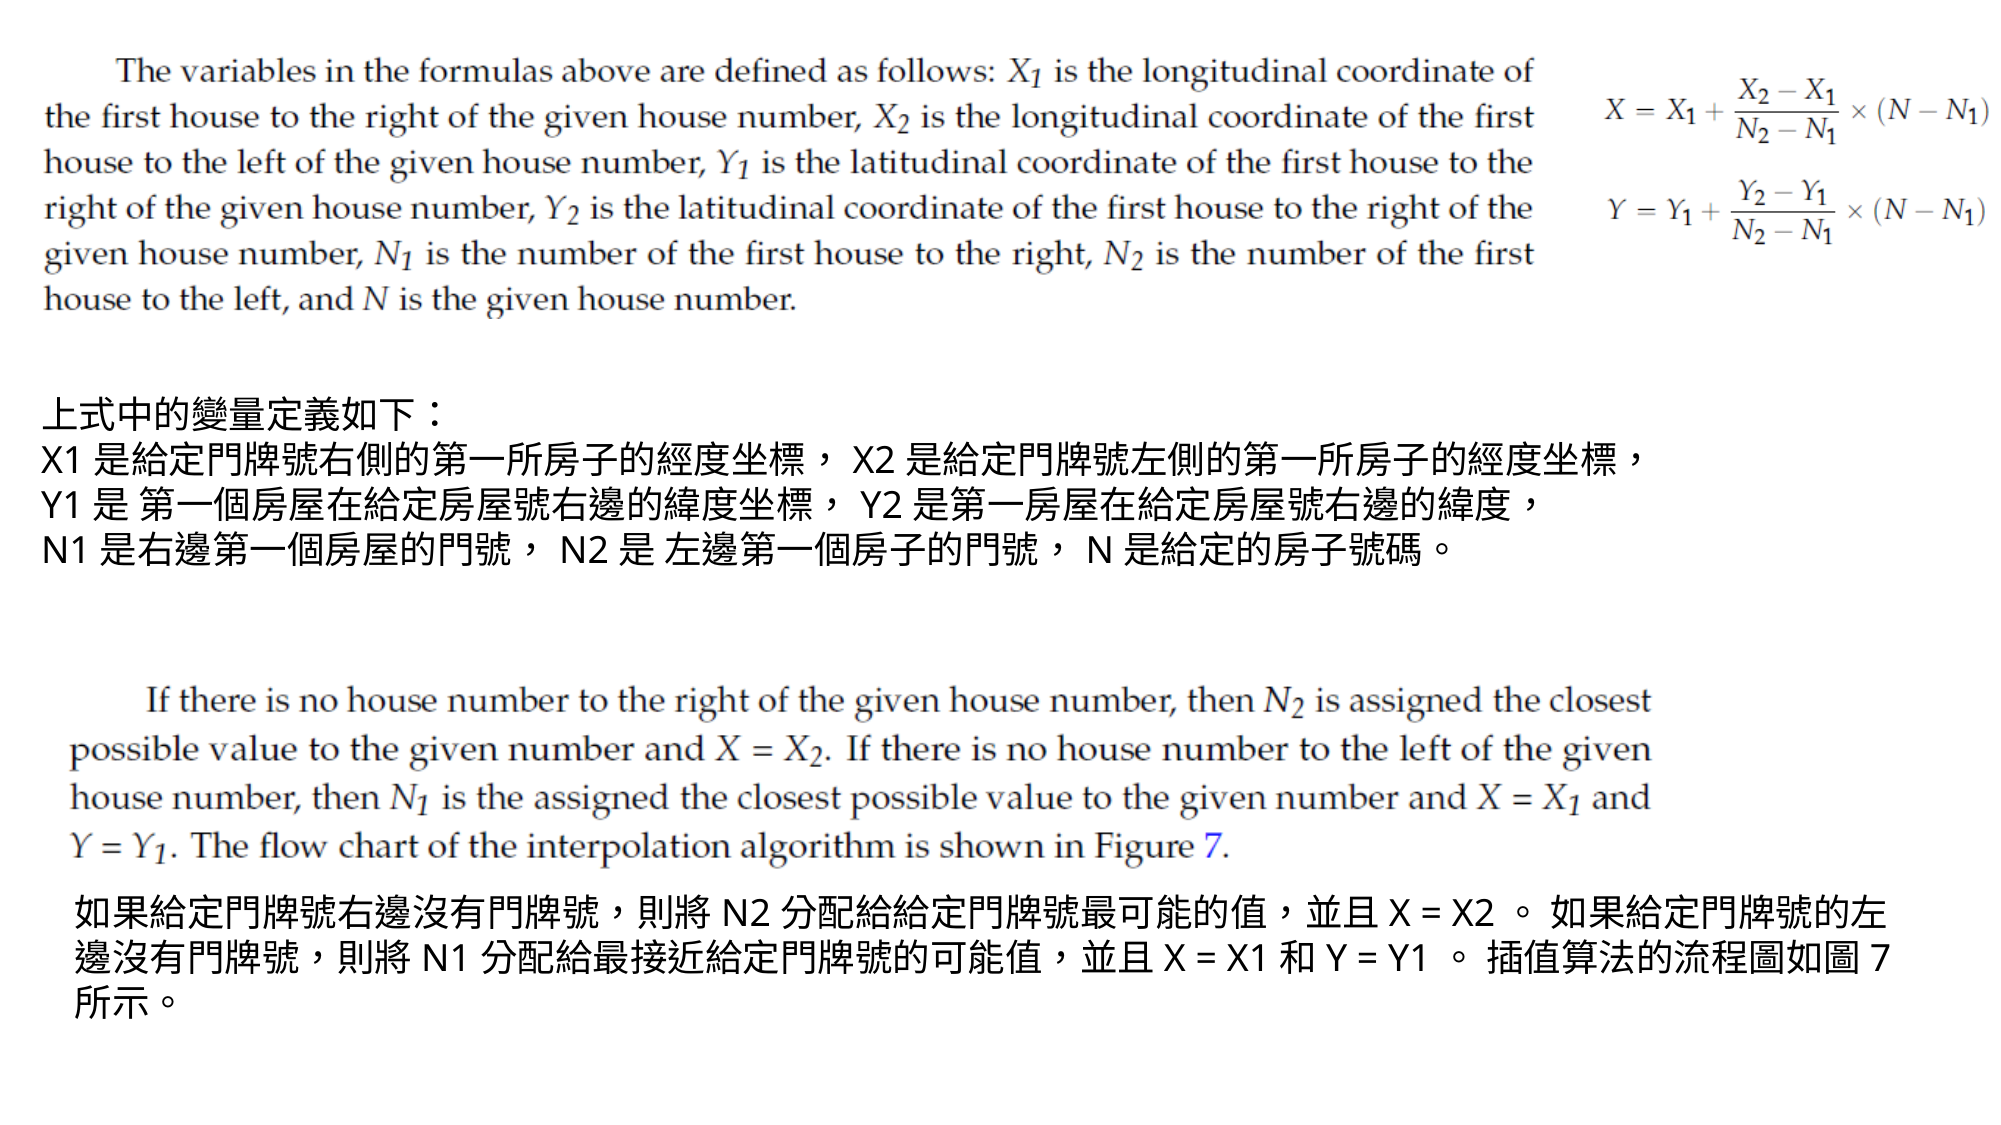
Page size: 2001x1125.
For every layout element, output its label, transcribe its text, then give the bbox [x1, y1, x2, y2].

picture [1594, 66, 2000, 257]
text_box 上式中的變量定義如下： X1是給定門牌號右側的第一所房子的經度坐標，X2是給定門牌號左側的第一所房子的經度坐標， Y1是 第一個房屋在給定房屋號右邊的緯度坐標，Y2是第一房屋在給定房屋號右邊的緯度， N1是右邊第一個房屋的門號，N2是 左邊第一個房子的門號，N是給定的房子號碼。 [26, 383, 1877, 579]
picture [26, 35, 1555, 319]
picture [59, 676, 1668, 872]
text_box 如果給定門牌號右邊沒有門牌號，則將N2分配給給定門牌號最可能的值，並且X = X2。 如果給定門牌號的左邊沒有門牌號，則將N1分配給最接近給定門牌號的可能值，並且X = X1和Y = Y1。 插值算法的流程圖如圖7所示。 [59, 881, 1911, 1032]
